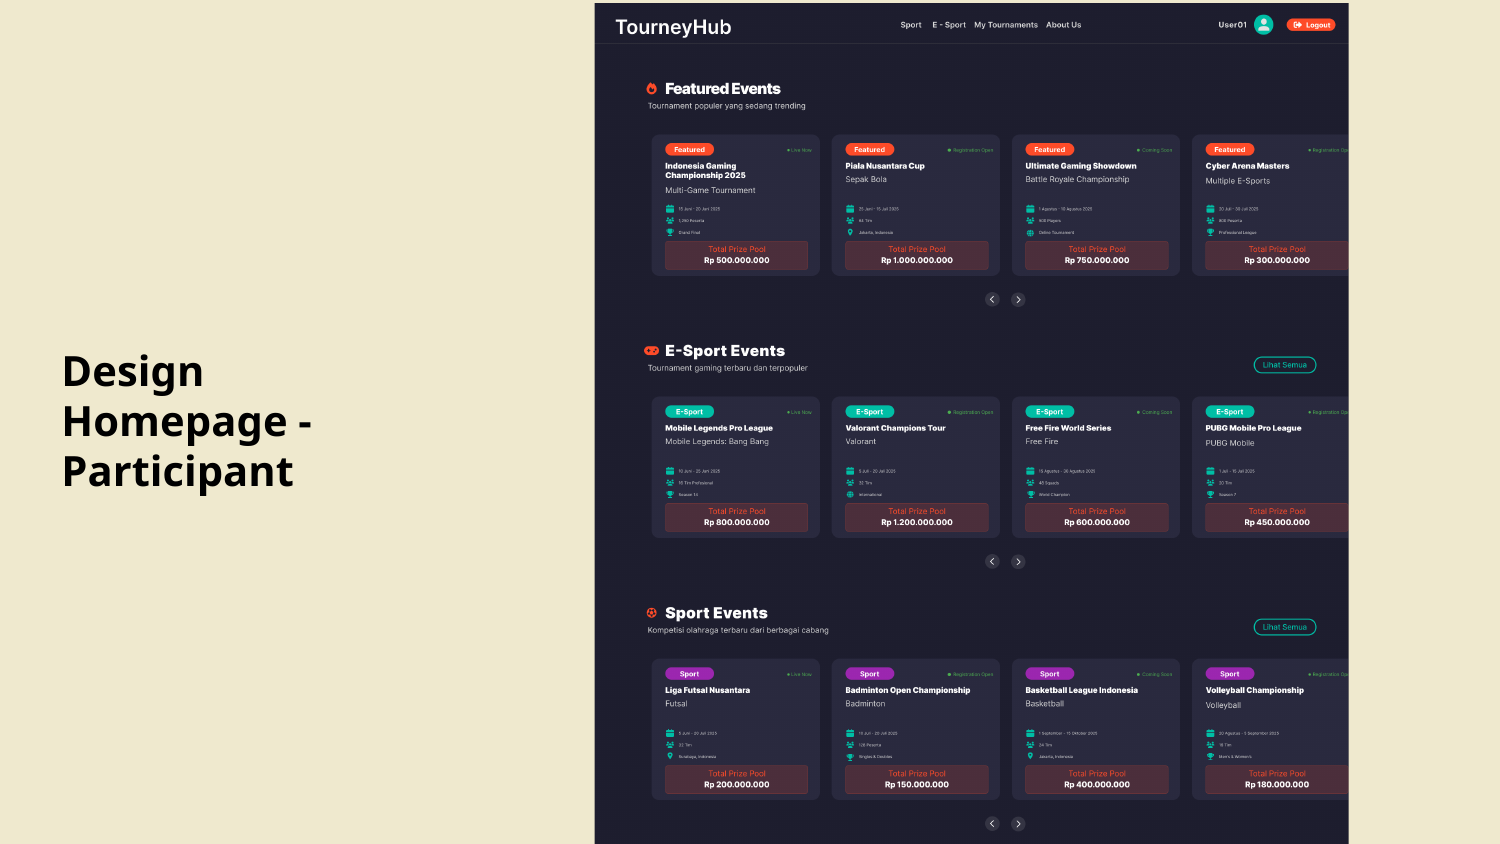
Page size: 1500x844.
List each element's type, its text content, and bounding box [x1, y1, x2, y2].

picture [594, 2, 1349, 844]
title Design Homepage - Participant [46, 329, 399, 536]
